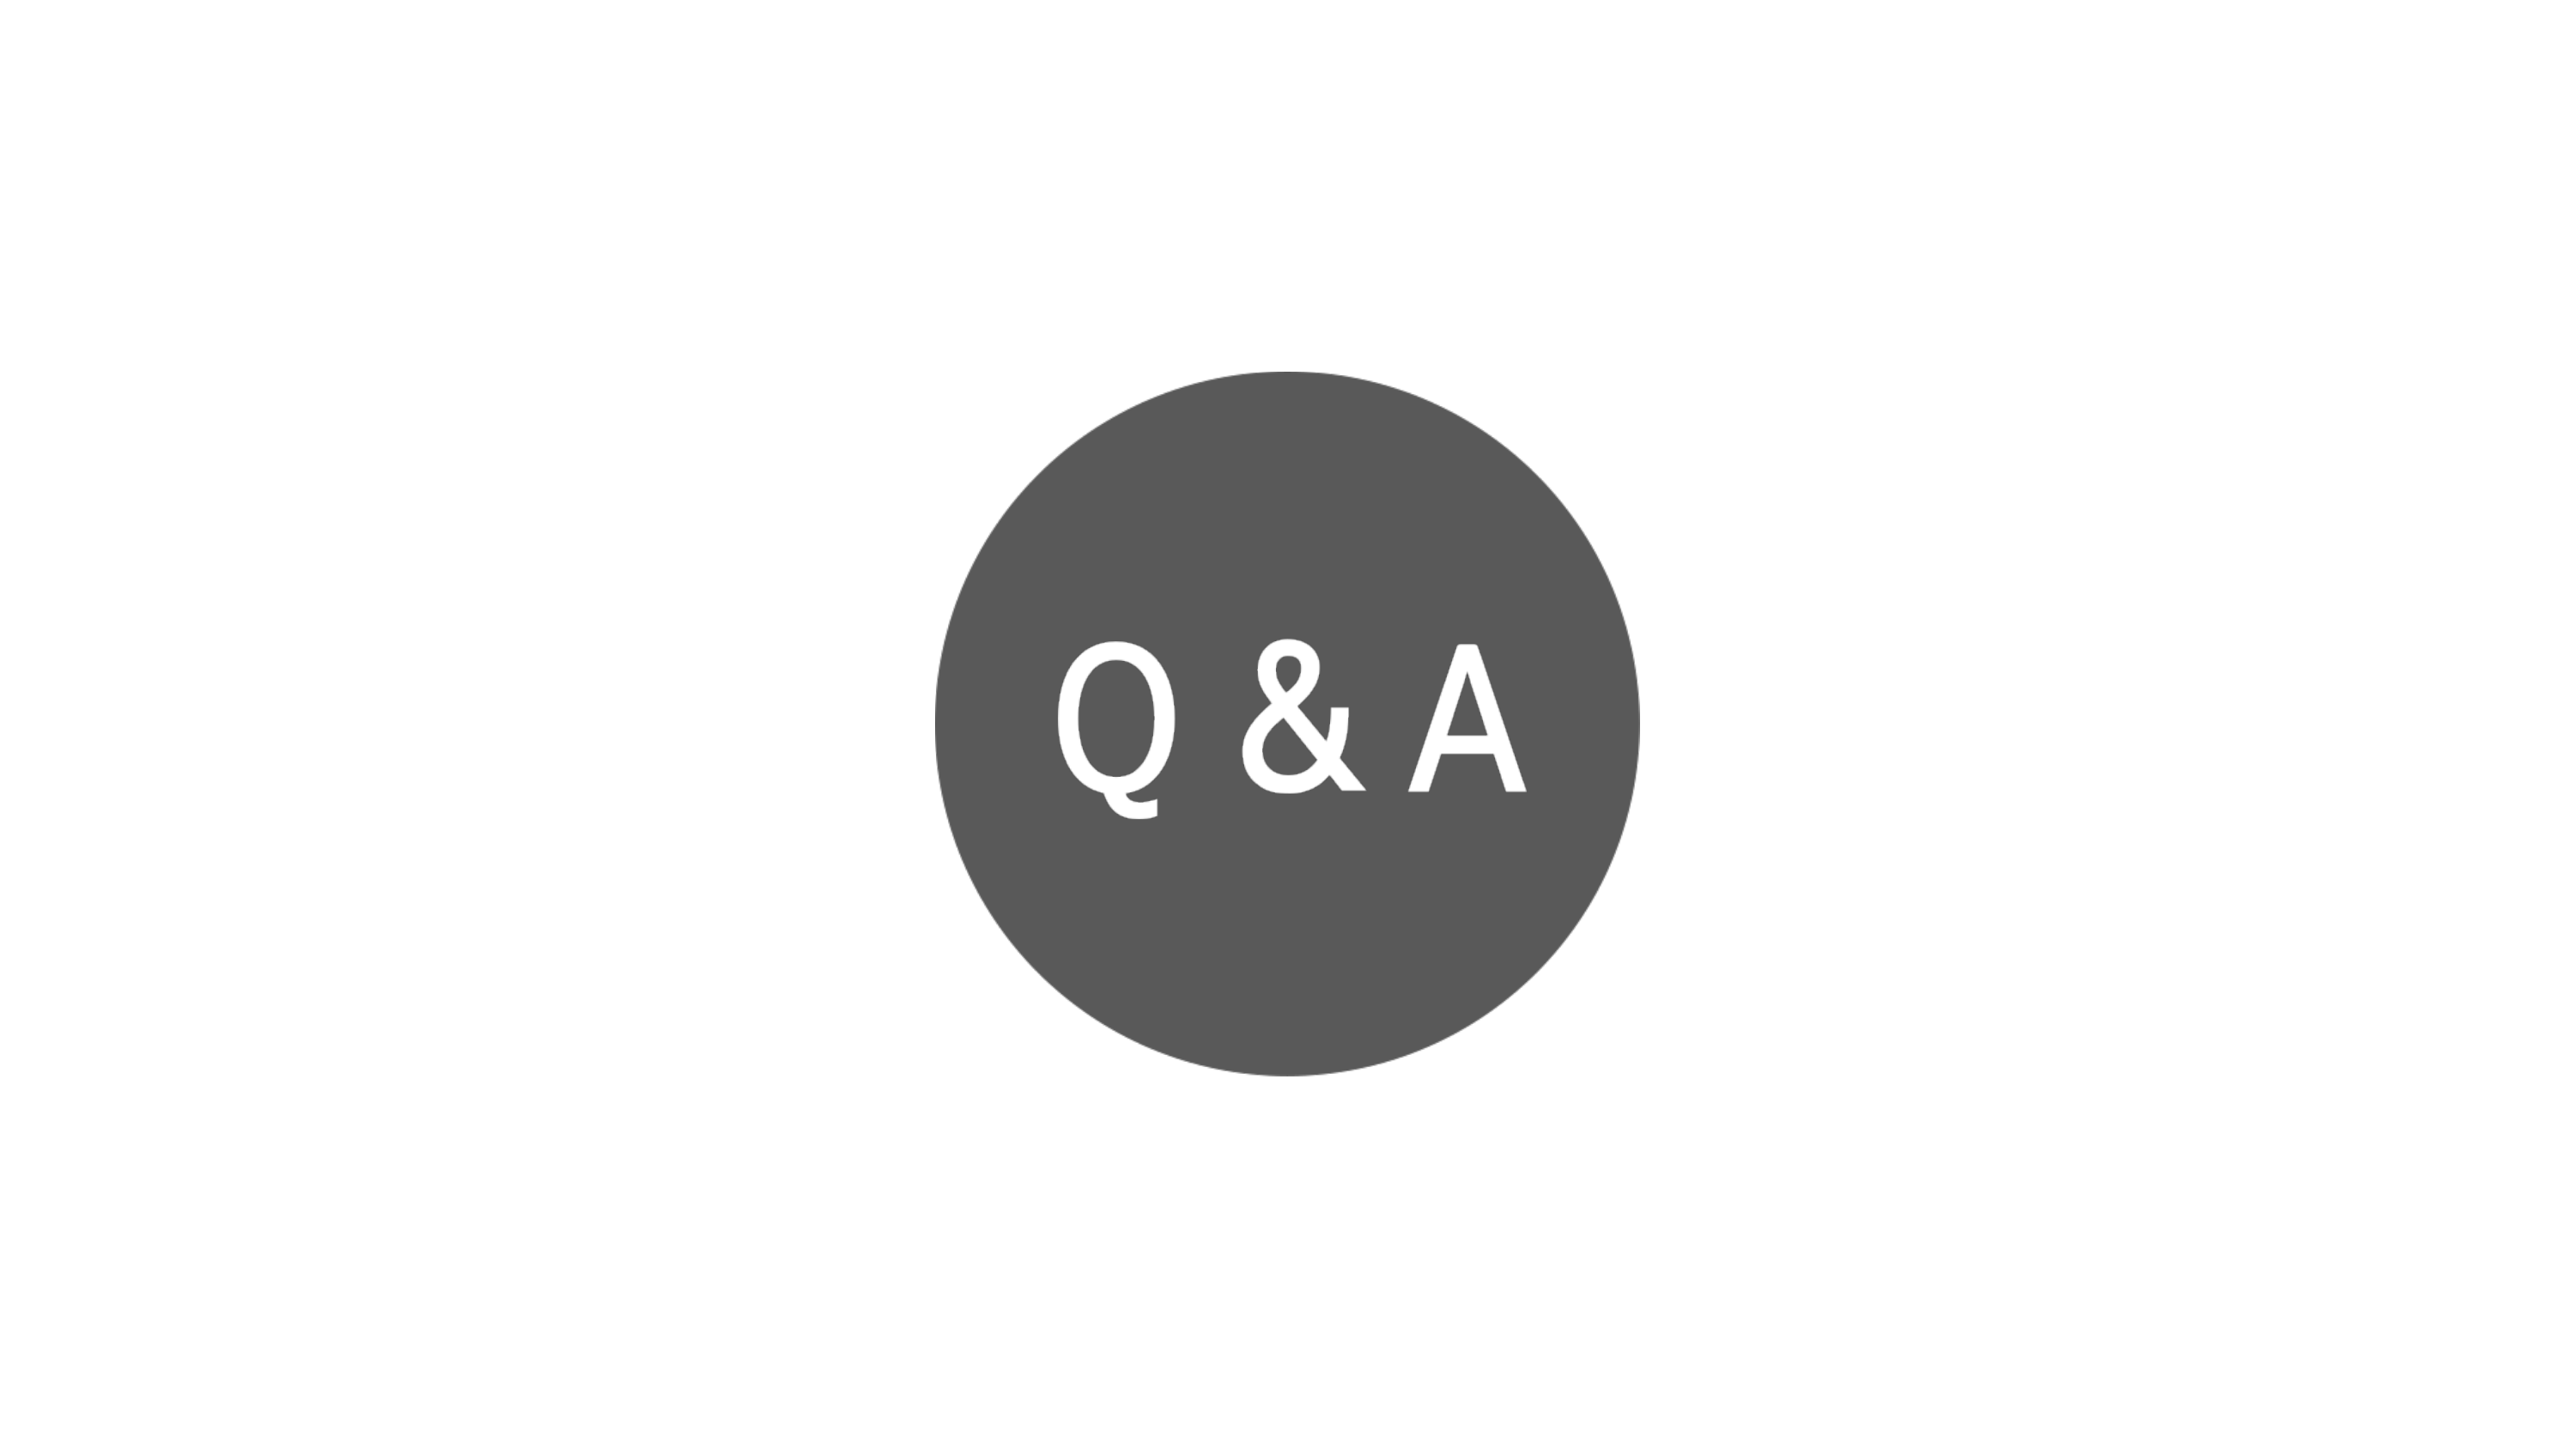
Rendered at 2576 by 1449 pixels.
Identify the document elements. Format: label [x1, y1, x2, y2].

text_box [935, 372, 1640, 1076]
picture [993, 565, 1612, 908]
